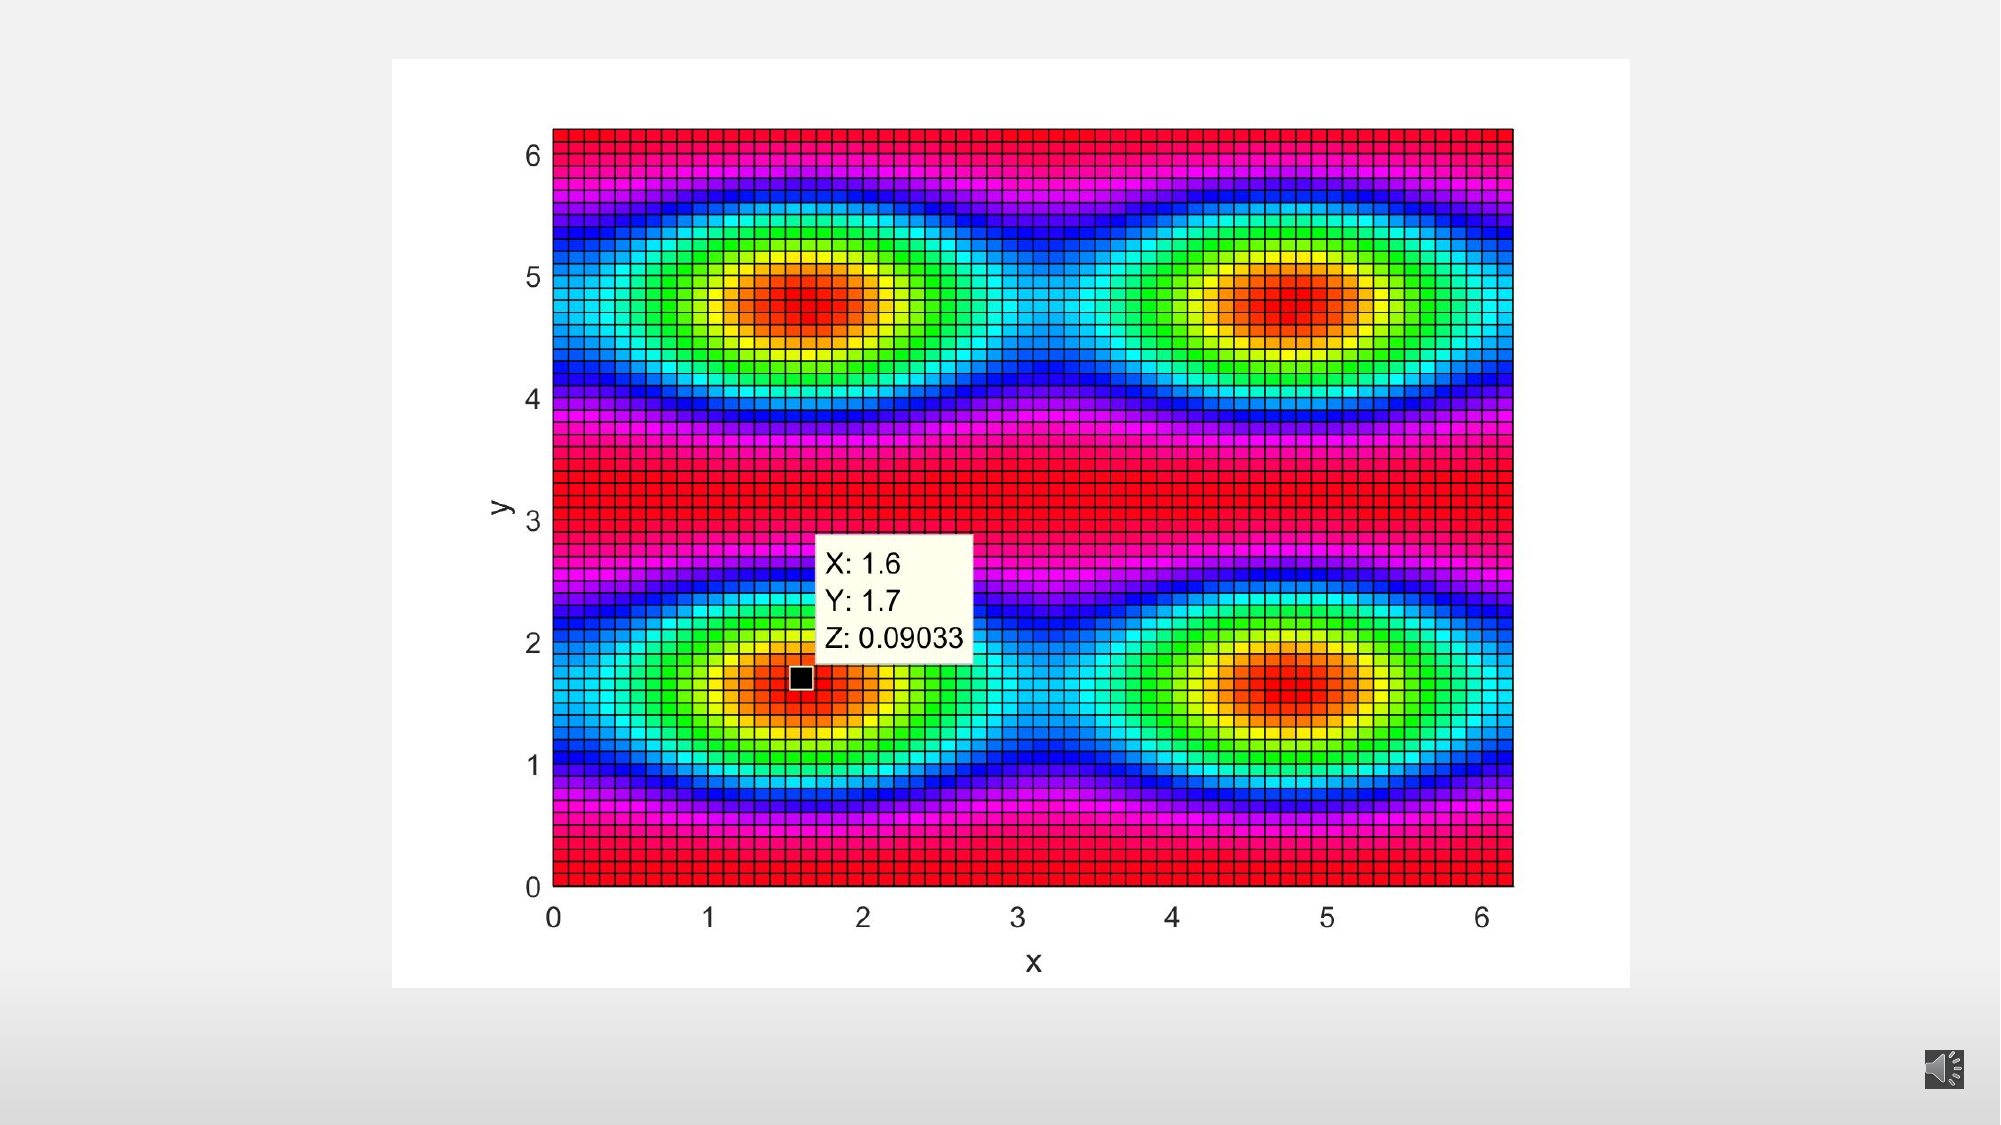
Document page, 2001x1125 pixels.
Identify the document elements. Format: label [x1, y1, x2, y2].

picture [1924, 1049, 1965, 1090]
list [392, 59, 1630, 989]
